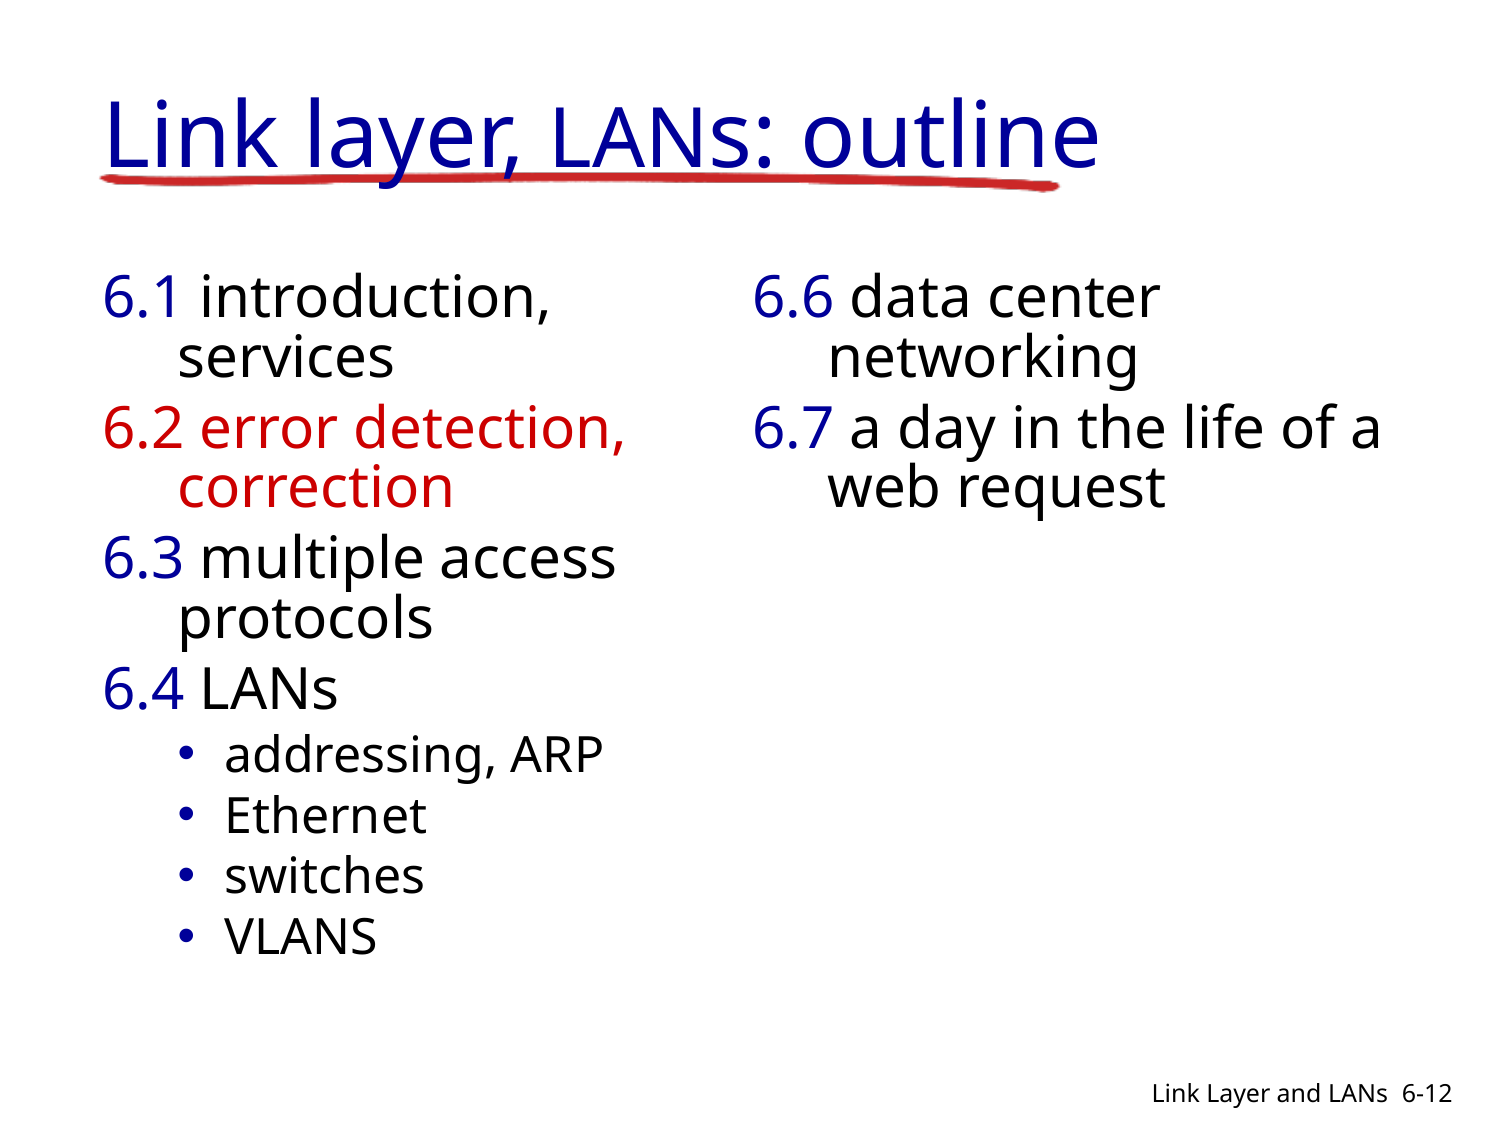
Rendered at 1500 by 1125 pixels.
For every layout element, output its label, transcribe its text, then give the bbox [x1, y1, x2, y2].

footer Link Layer and LANs [1045, 1069, 1404, 1110]
picture [94, 168, 1071, 198]
title Link layer, LANs: outline [87, 37, 1363, 225]
list 6.6 data center networking 6.7 a day in the life of a web request [737, 262, 1403, 1025]
slide_number 6-12 [1387, 1069, 1478, 1115]
list 6.1 introduction, services 6.2 error detection, correction 6.3 multiple access protocols 6.4 LANs addressing, ARP Ethernet switches VLANS [87, 262, 731, 1025]
